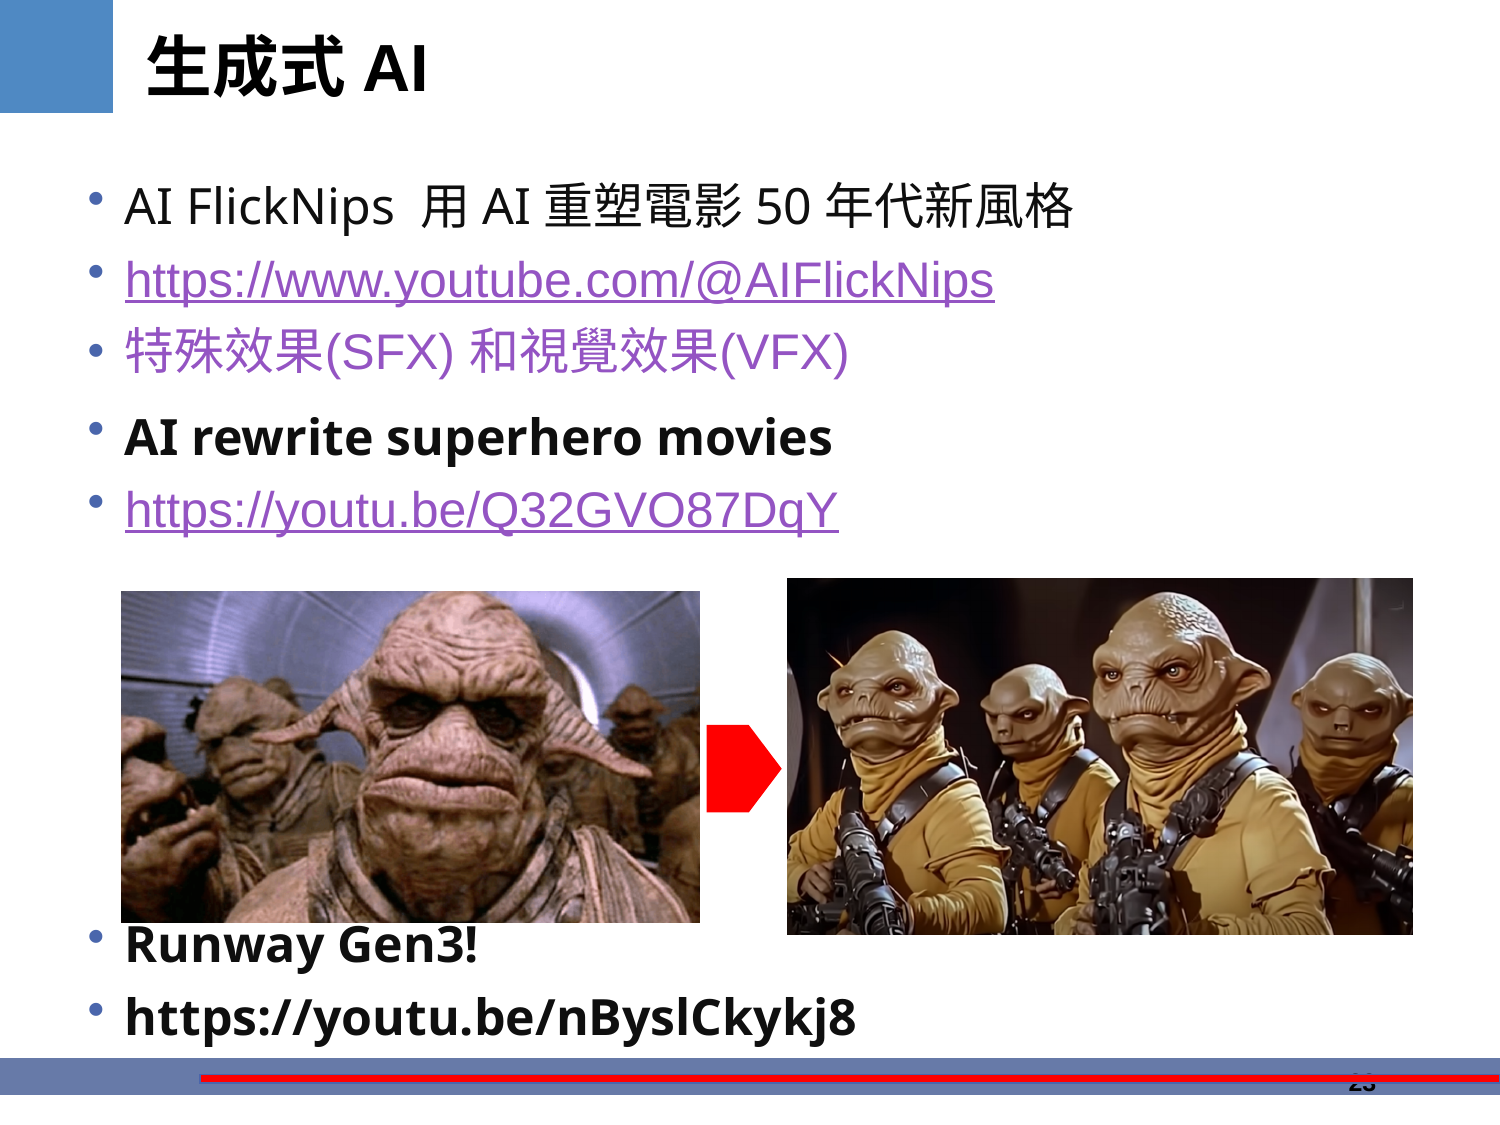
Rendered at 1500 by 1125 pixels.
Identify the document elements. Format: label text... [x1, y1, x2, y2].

list AI FlickNips 用AI重塑電影50年代新風格 https://www.youtube.com/@AIFlickNips 特殊效果(SFX) 和視覺效果(VFX) AI rewrite superhero movies https://youtu.be/Q32GVO87DqY Runway Gen3! https://youtu.be/nByslCkykj8 [87, 174, 1324, 888]
picture [121, 591, 700, 923]
title 生成式AI [145, 24, 1390, 180]
picture [787, 578, 1413, 935]
text_box [706, 724, 782, 813]
